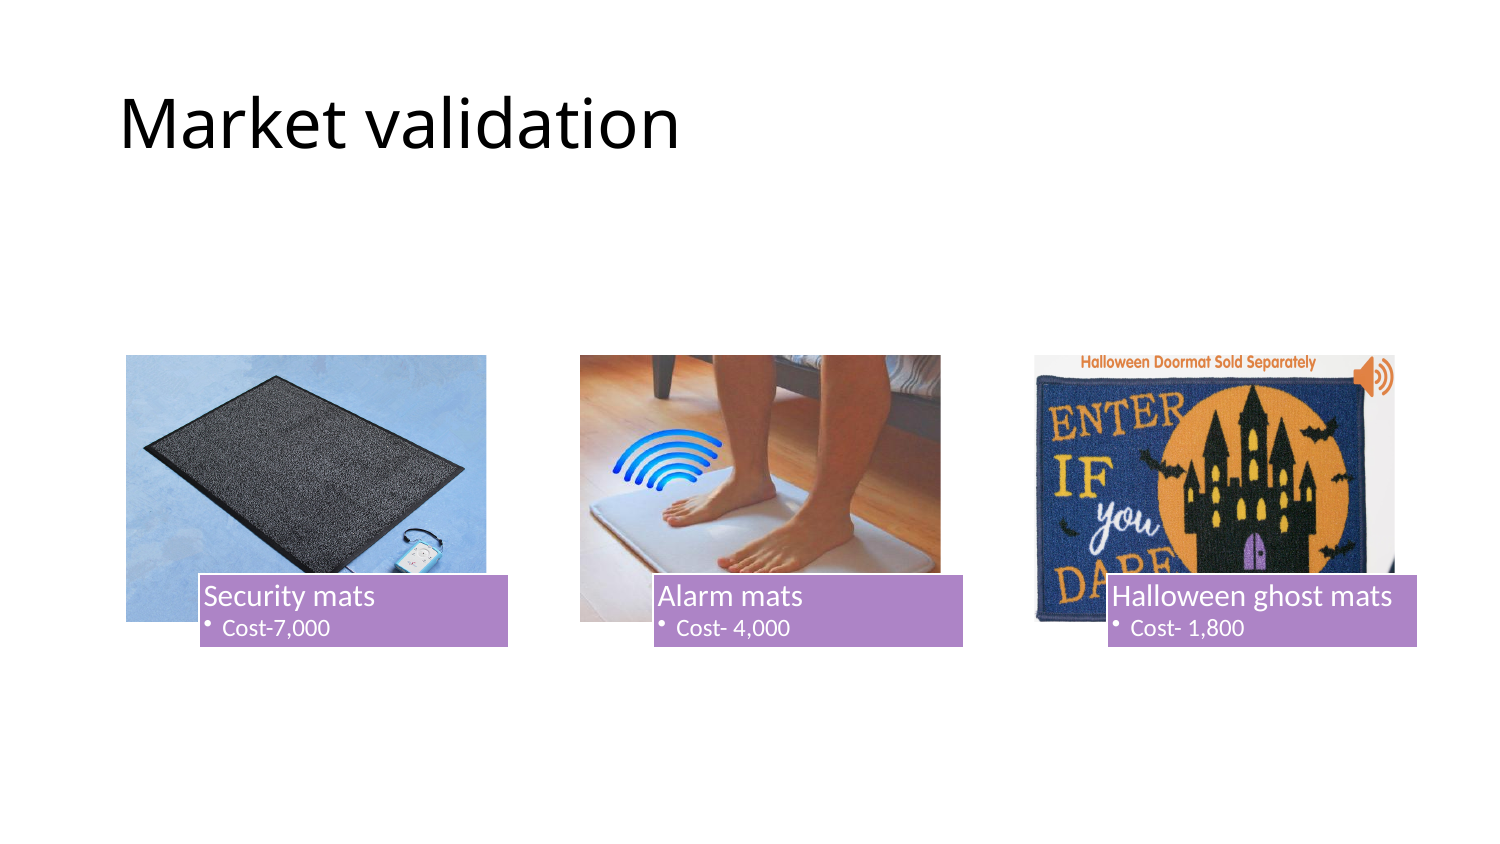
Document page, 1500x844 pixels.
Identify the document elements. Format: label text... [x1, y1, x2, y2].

title Market validation [103, 44, 1397, 208]
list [124, 234, 1419, 770]
